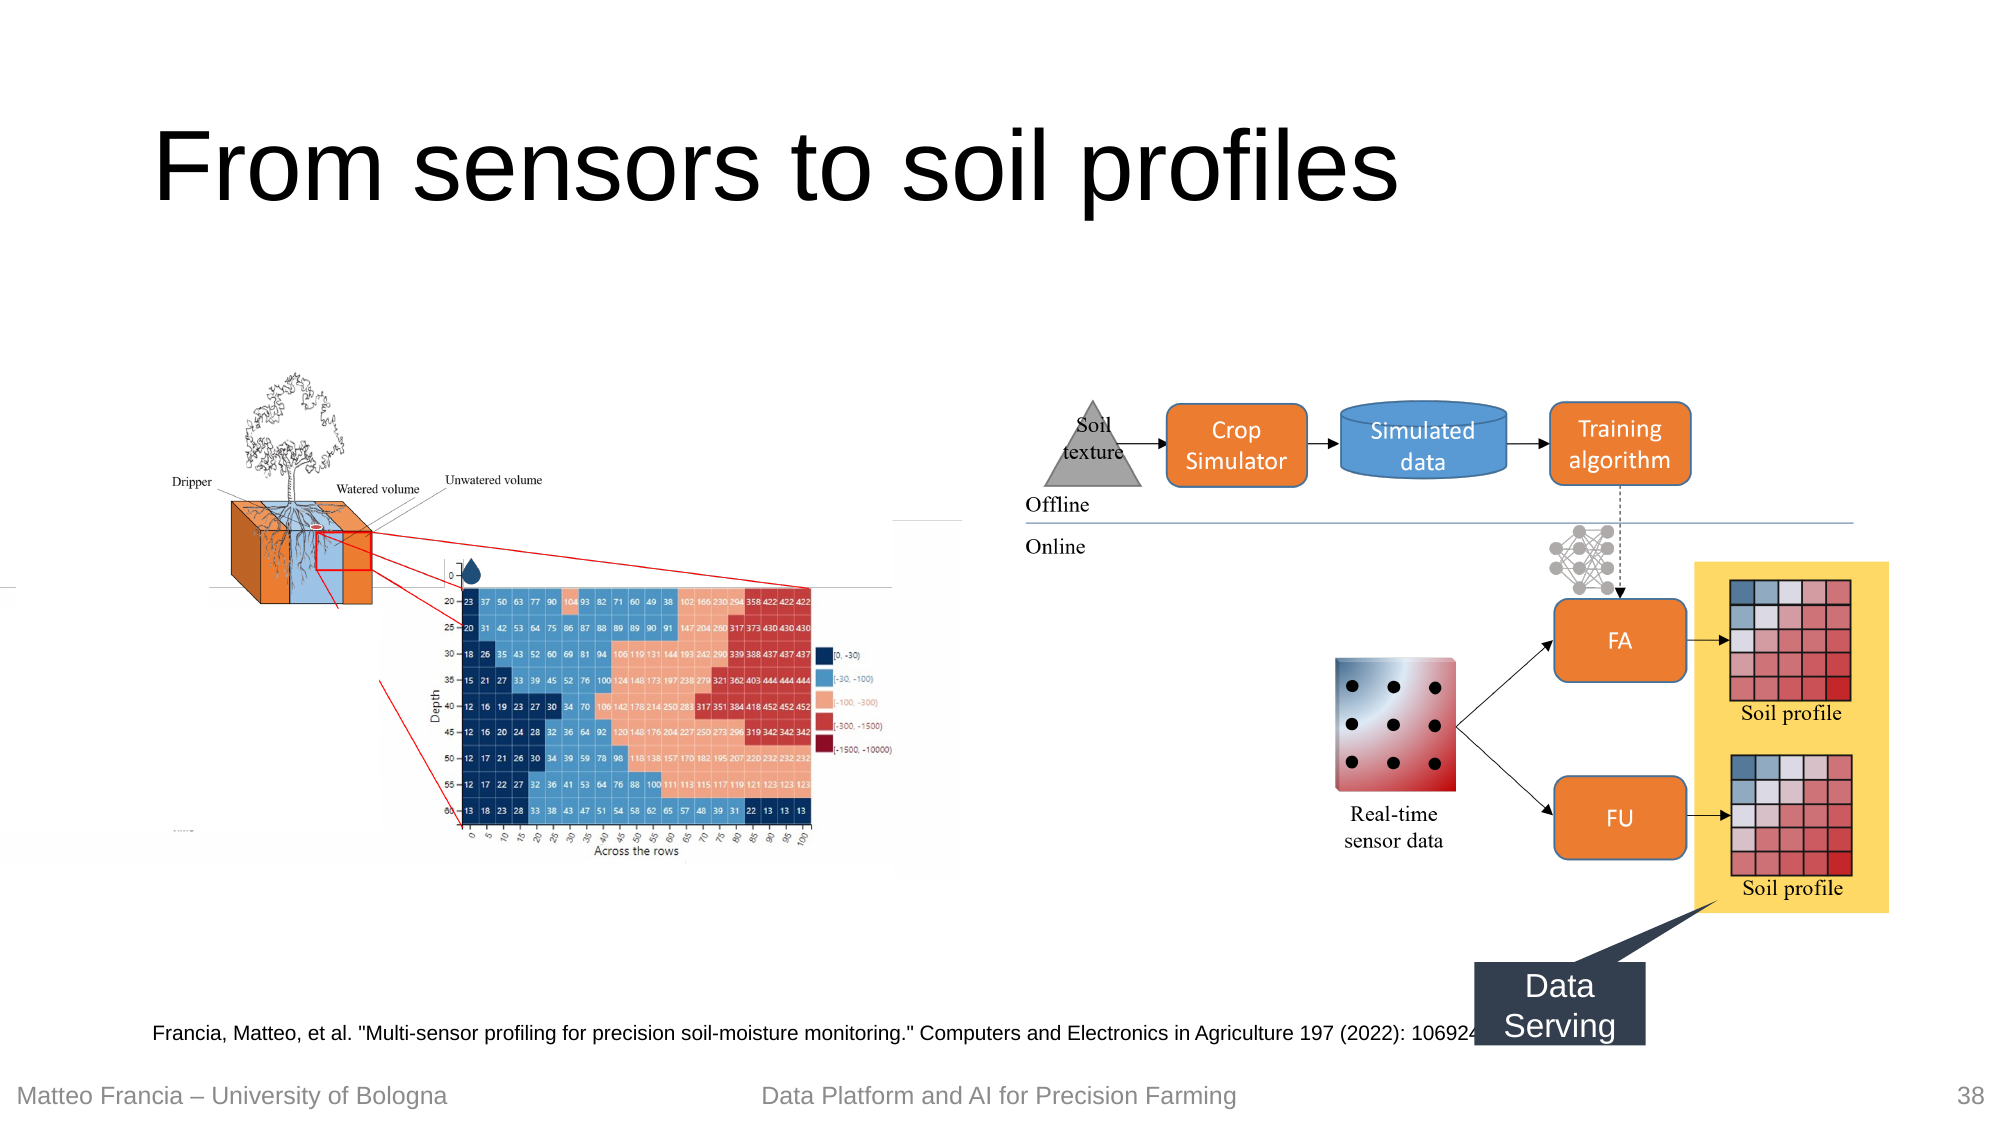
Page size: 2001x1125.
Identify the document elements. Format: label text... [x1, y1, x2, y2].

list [1012, 399, 1863, 914]
text_box [137, 1003, 1863, 1064]
title From sensors to soil profiles [137, 59, 1863, 278]
text_box [1863, 561, 1890, 914]
footer Matteo Francia – University of Bologna [0, 1065, 466, 1125]
text_box Data Serving [1473, 914, 1698, 1047]
picture [0, 371, 962, 878]
slide_number 38 [1550, 1065, 2000, 1125]
